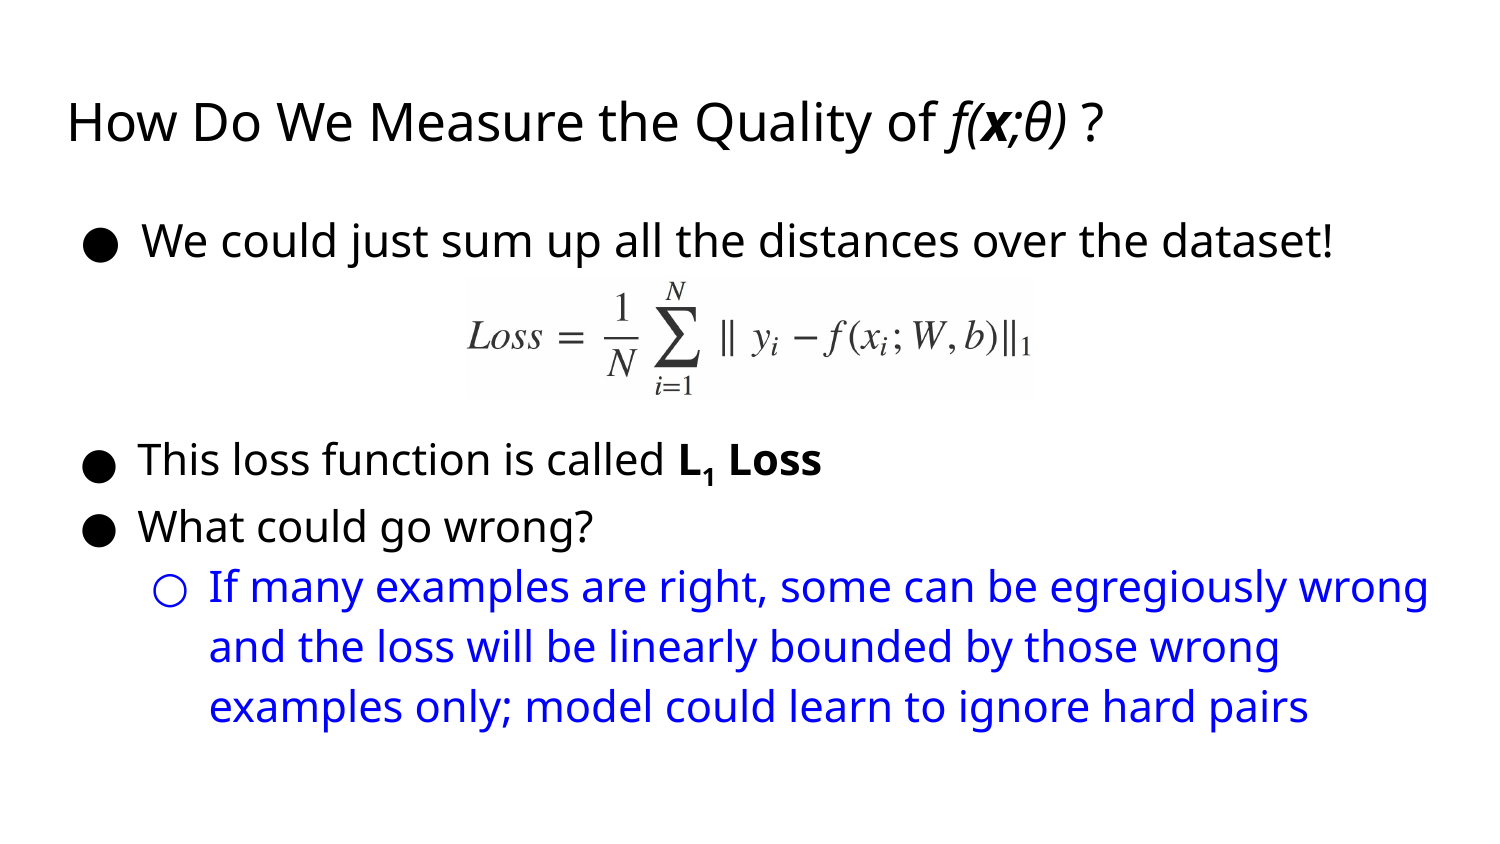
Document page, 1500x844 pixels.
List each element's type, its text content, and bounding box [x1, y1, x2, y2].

list We could just sum up all the distances over the dataset! [51, 189, 1449, 347]
title How Do We Measure the Quality of f(x;θ) ? [51, 72, 1449, 167]
picture [466, 276, 1034, 399]
list This loss function is called L1 Loss What could go wrong? If many examples are right, some can be egregiously wrong and the loss will be linearly bounded by those wrong examples only; model could learn to ignore hard pairs [51, 408, 1449, 755]
